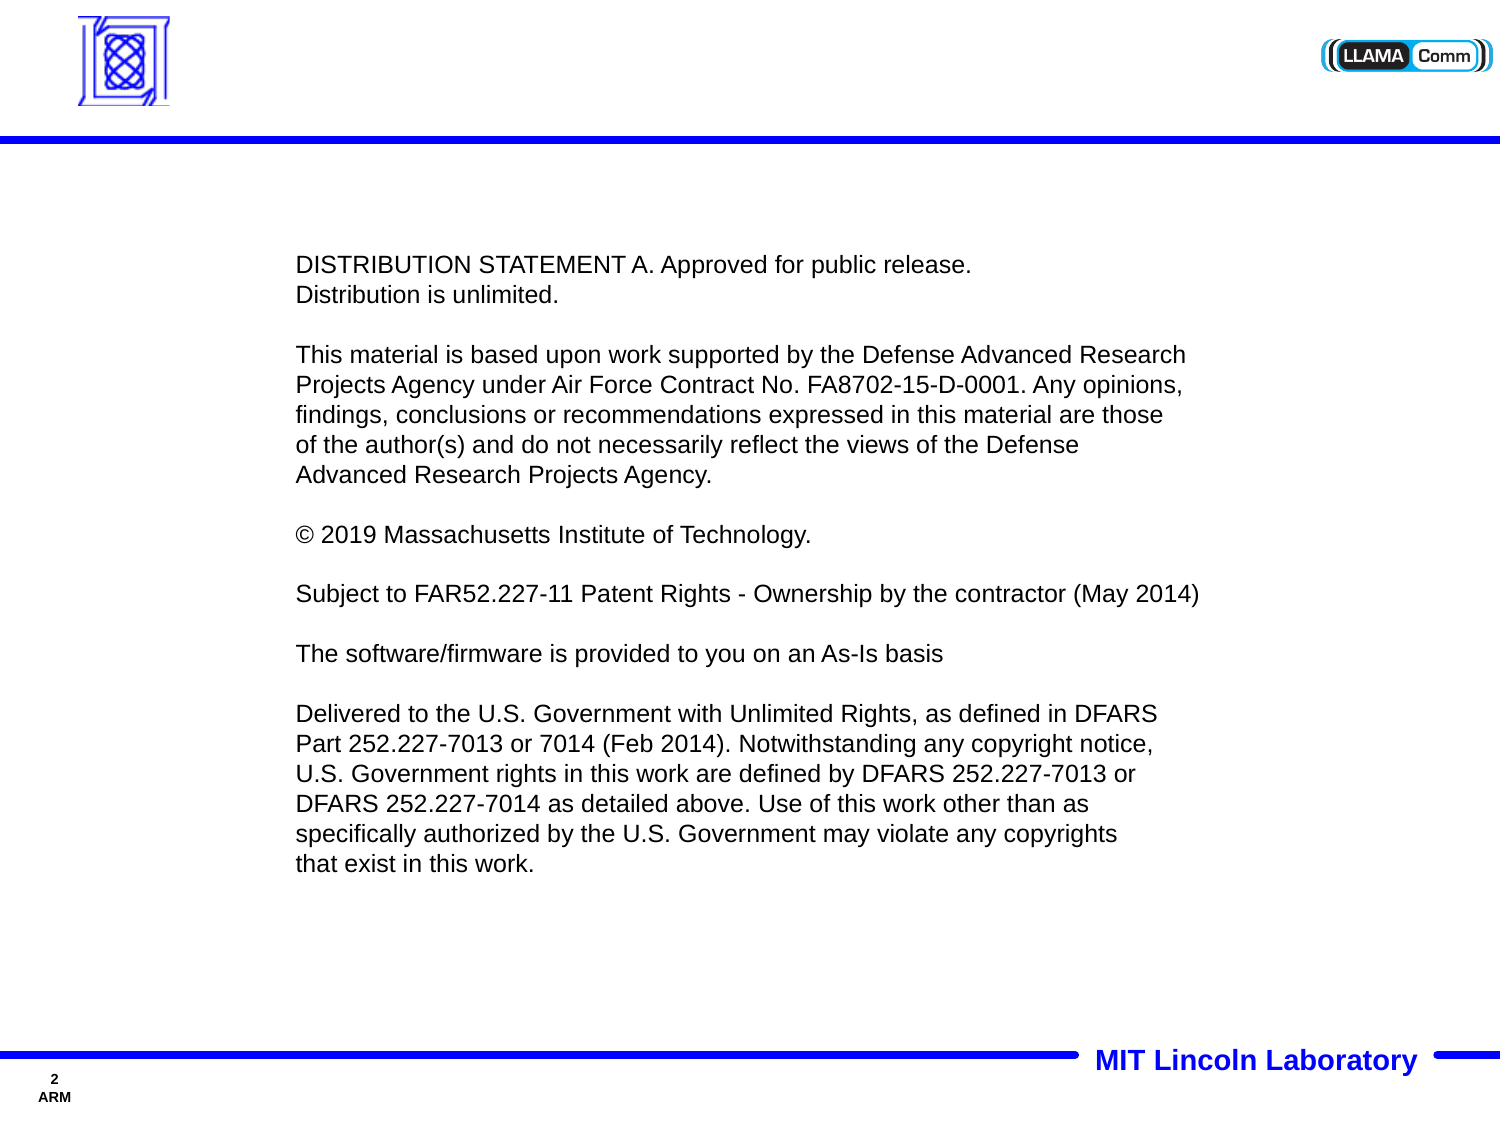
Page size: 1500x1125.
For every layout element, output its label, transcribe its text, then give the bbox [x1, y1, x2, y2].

picture [1321, 39, 1344, 72]
picture [1340, 43, 1409, 69]
picture [1471, 39, 1493, 72]
text_box DISTRIBUTION STATEMENT A. Approved for public release. Distribution is unlimited. This material is based upon work supported by the Defense Advanced Research Projects Agency under Air Force Contract No. FA8702-15-D-0001. Any opinions, findings, conclusions or recommendations expressed in this material are those of the author(s) and do not necessarily reflect the views of the Defense Advanced Research Projects Agency. © 2019 Massachusetts Institute of Technology. Subject to FAR52.227-11 Patent Rights - Ownership by the contractor (May 2014) The software/firmware is provided to you on an As-Is basis Delivered to the U.S. Government with Unlimited Rights, as defined in DFARS Part 252.227-7013 or 7014 (Feb 2014). Notwithstanding any copyright notice, U.S. Government rights in this work are defined by DFARS 252.227-7013 or DFARS 252.227-7014 as detailed above. Use of this work other than as specifically authorized by the U.S. Government may violate any copyrights that exist in this work. [280, 241, 1500, 885]
picture [1413, 43, 1476, 69]
